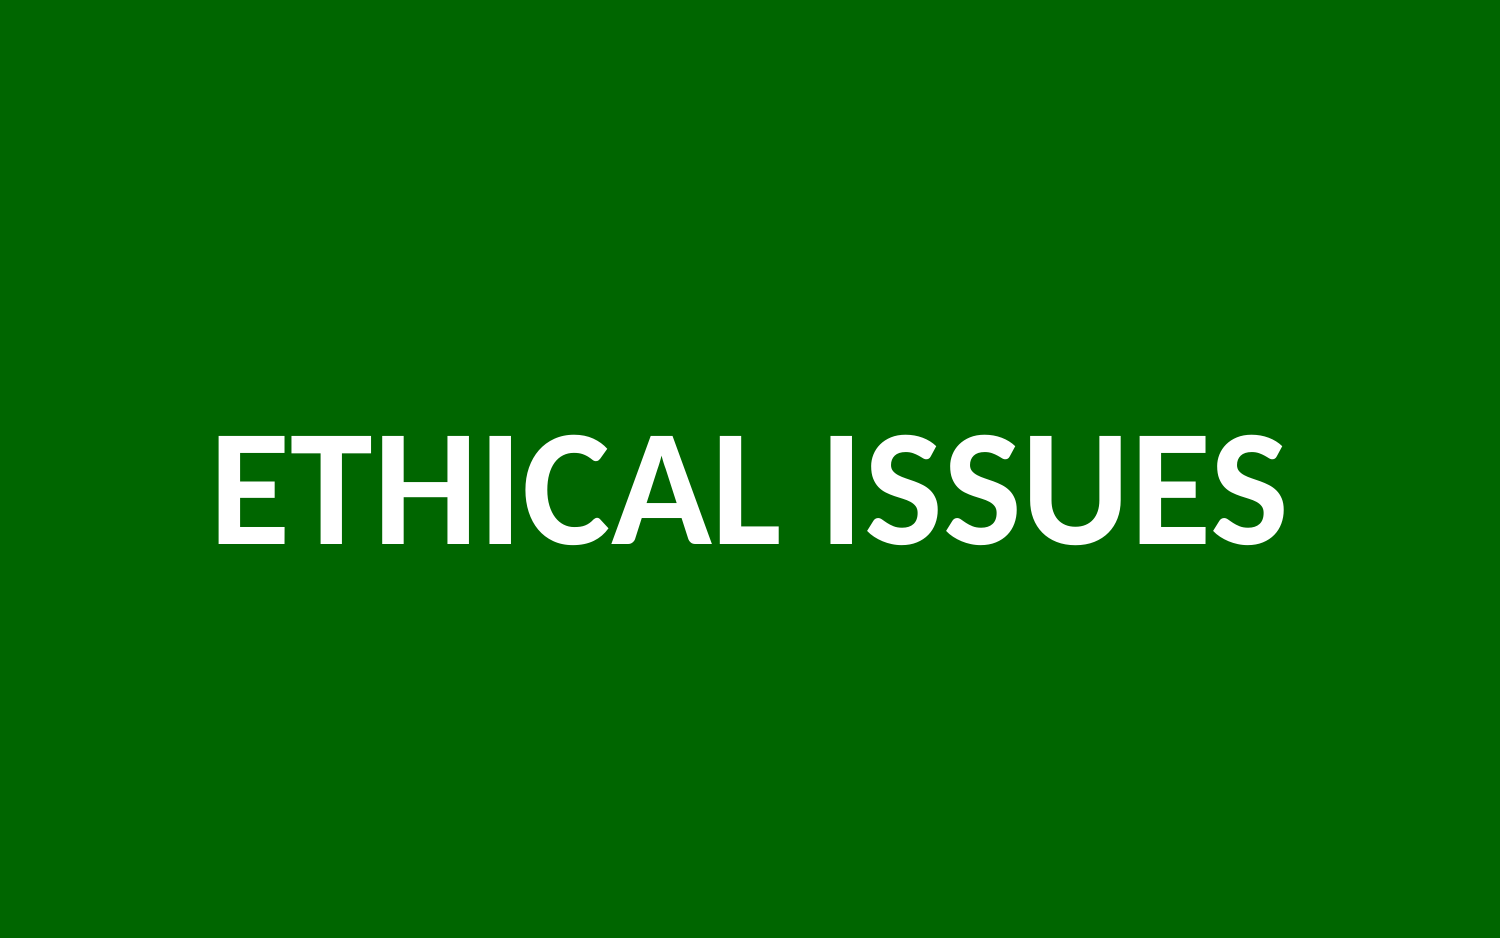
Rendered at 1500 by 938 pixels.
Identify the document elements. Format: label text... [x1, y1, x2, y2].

title ETHICAL ISSUES [75, 65, 1425, 891]
